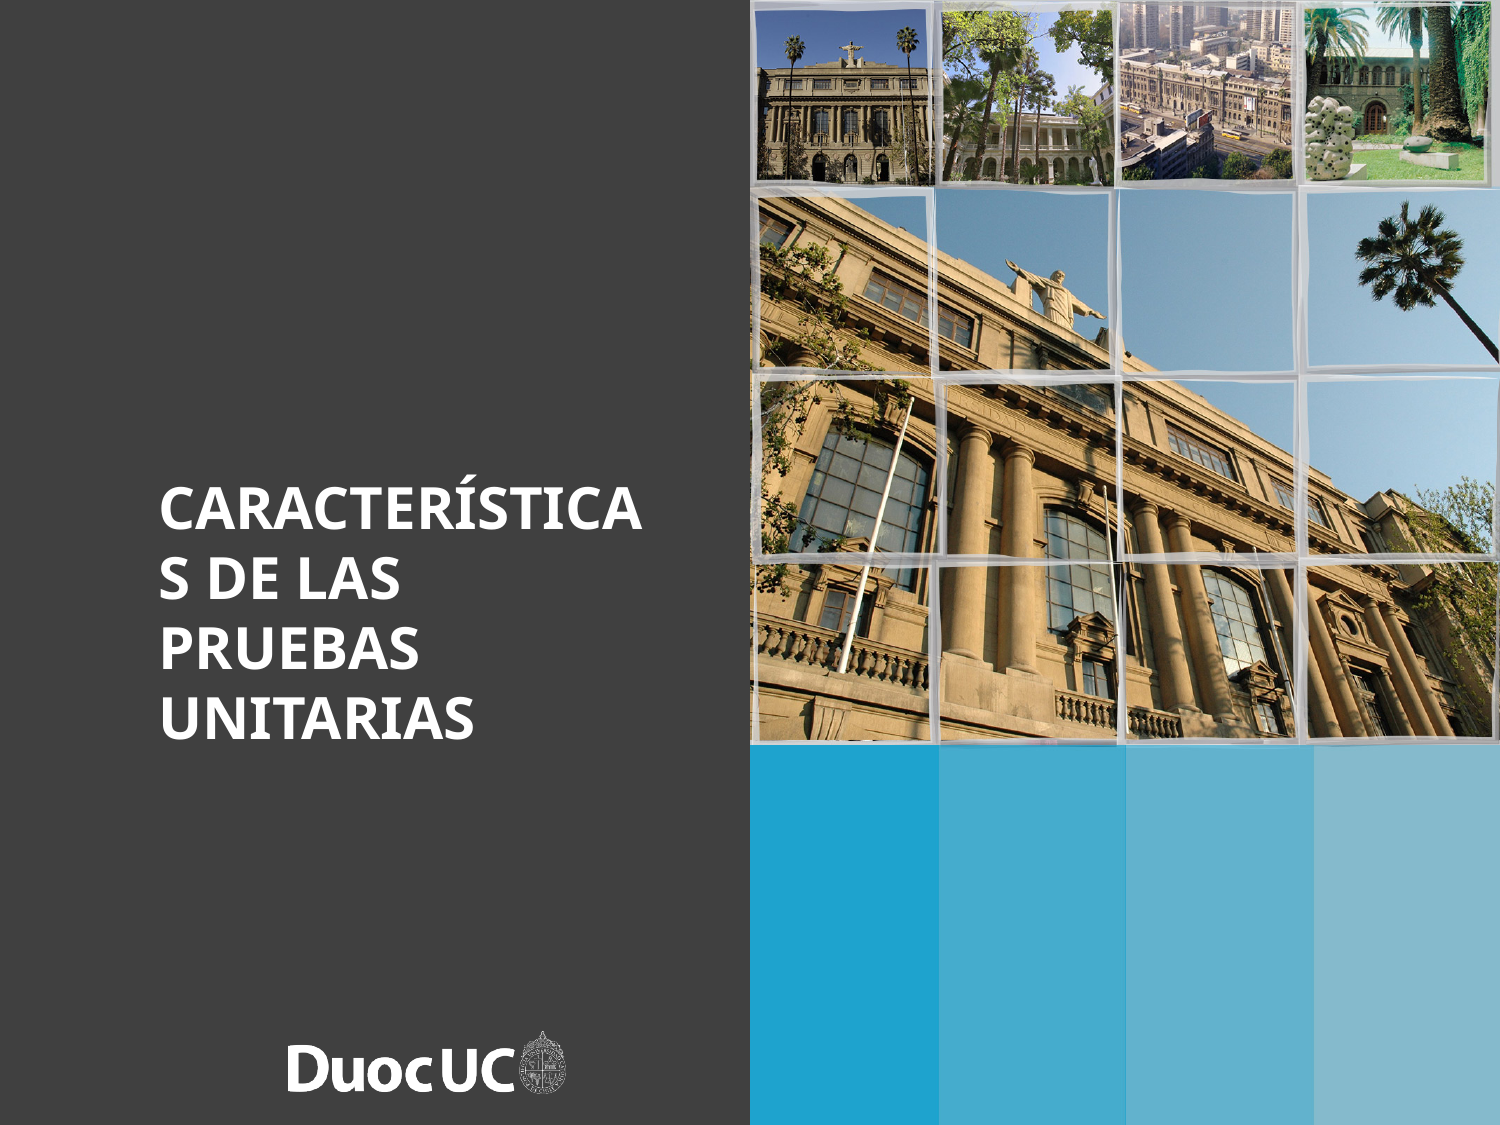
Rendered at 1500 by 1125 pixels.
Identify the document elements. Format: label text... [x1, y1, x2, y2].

picture [750, 0, 1500, 1125]
text_box CARACTERÍSTICAS DE LAS PRUEBAS UNITARIAS [143, 464, 670, 759]
picture [288, 1031, 566, 1094]
